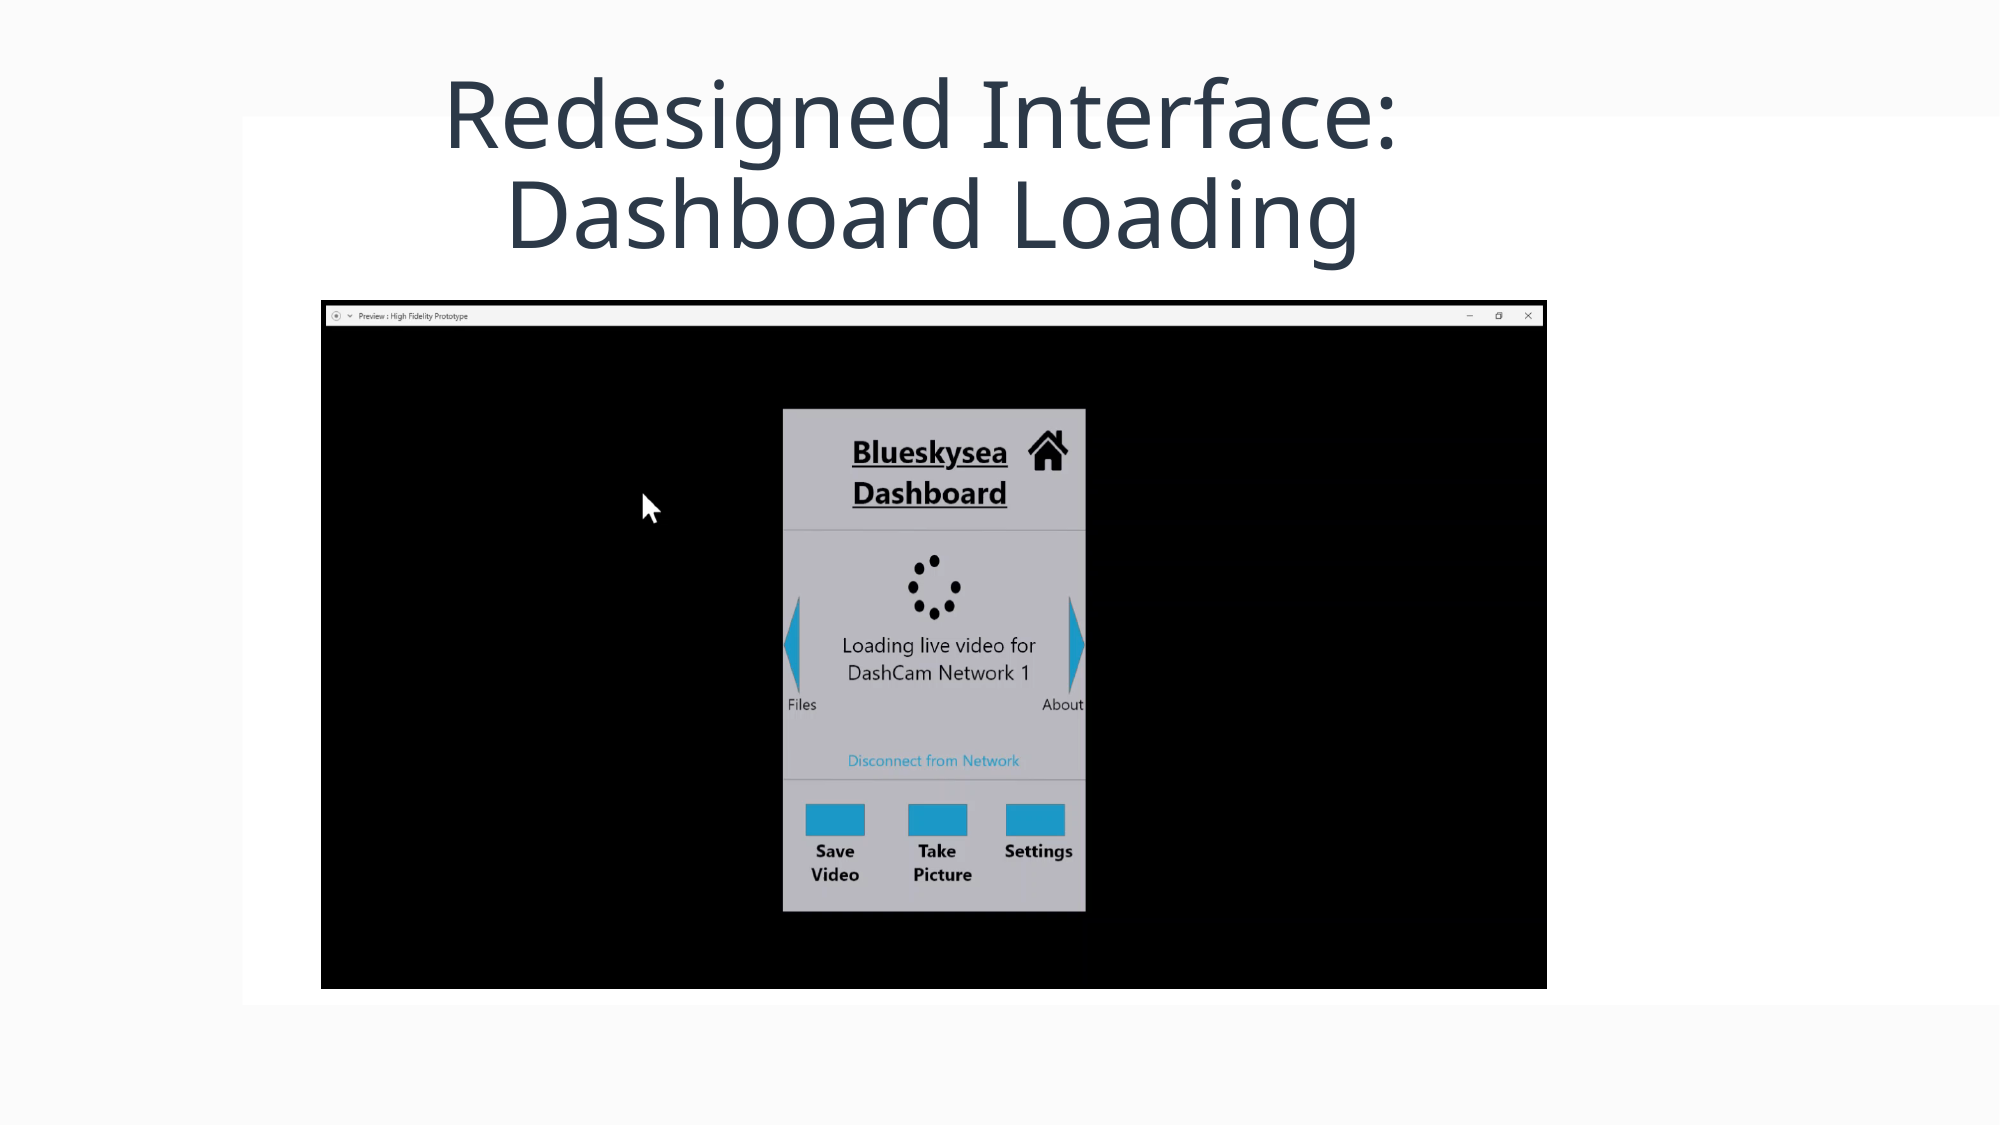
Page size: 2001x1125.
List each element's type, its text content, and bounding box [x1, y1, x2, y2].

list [320, 299, 1548, 990]
title Redesigned Interface: Dashboard Loading [68, 59, 1799, 278]
